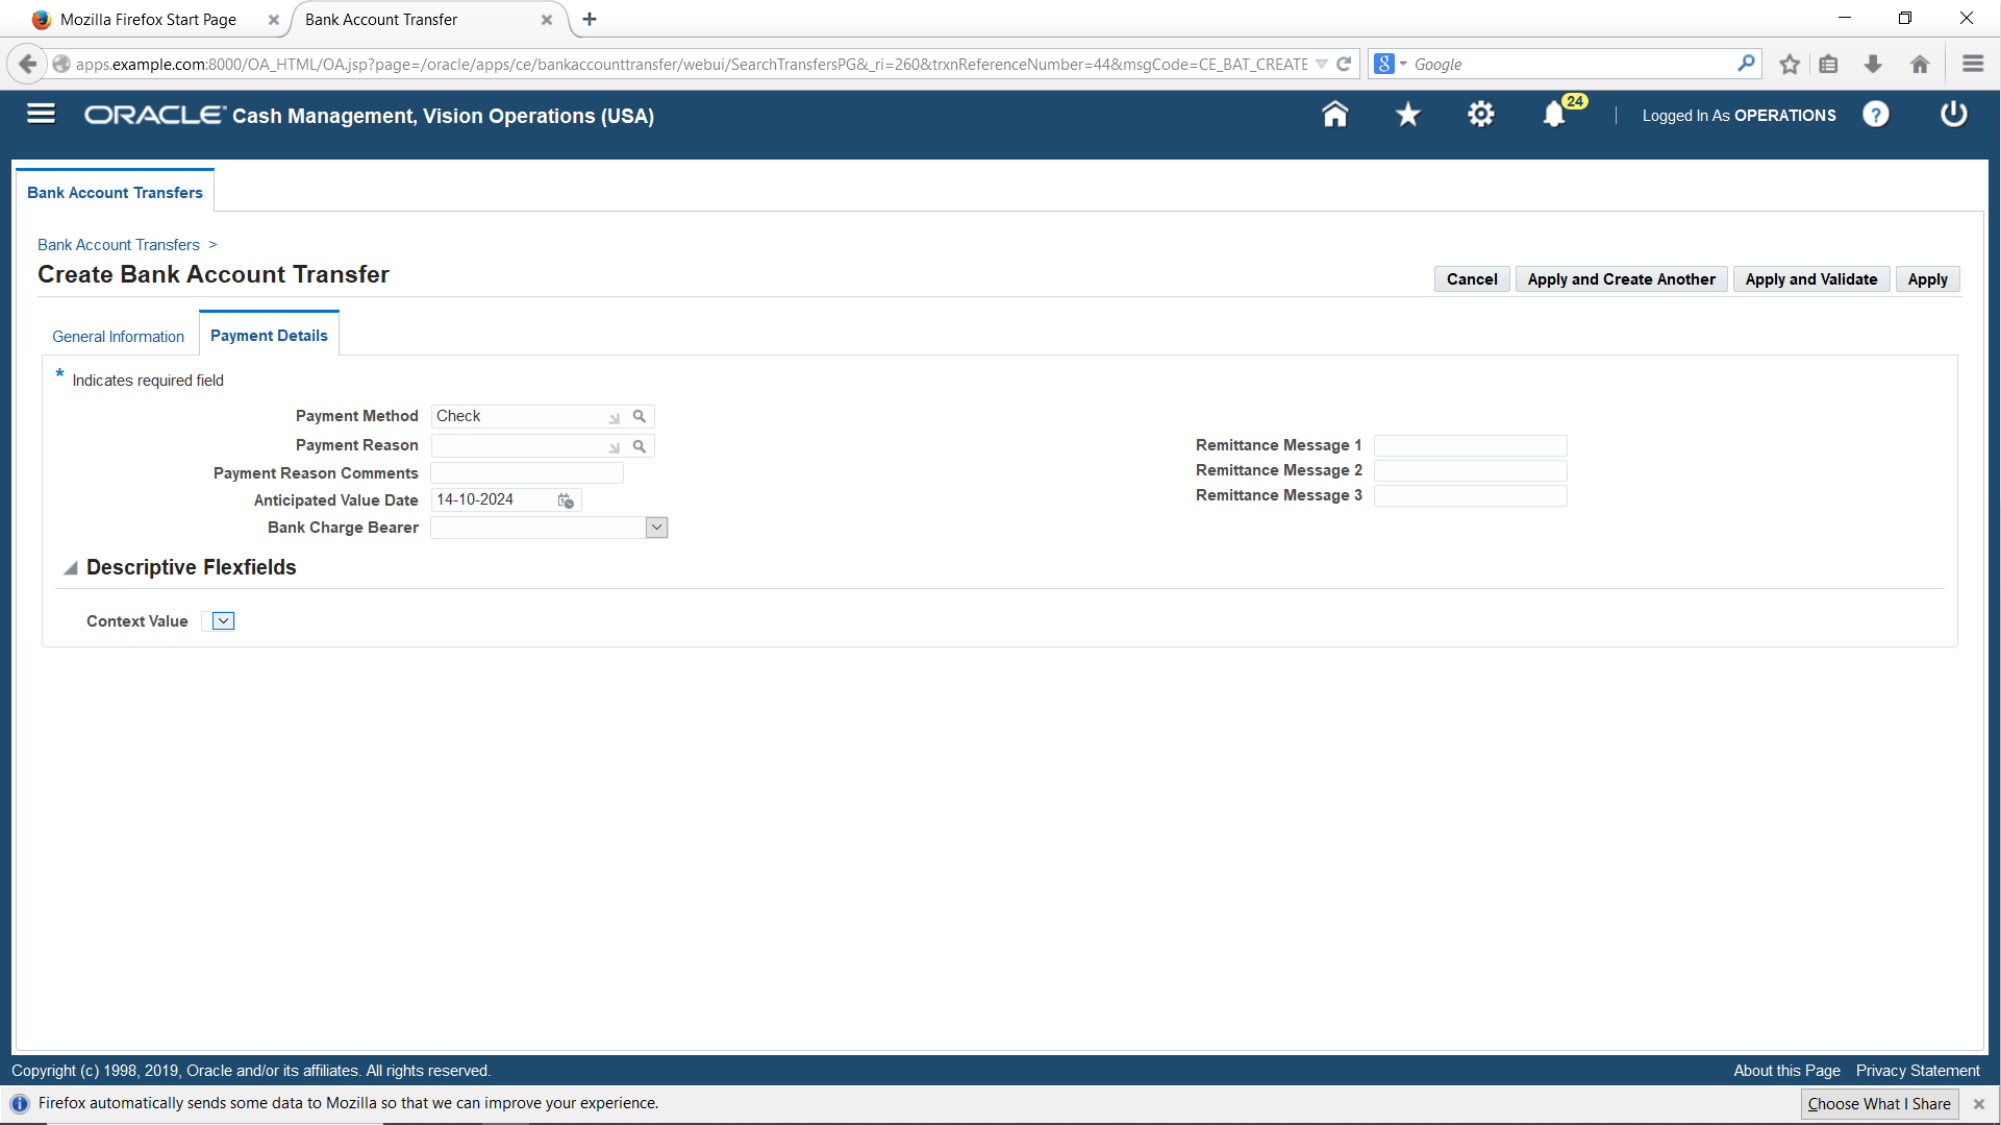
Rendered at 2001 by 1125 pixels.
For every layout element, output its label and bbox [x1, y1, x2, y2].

list [0, 0, 2000, 1125]
